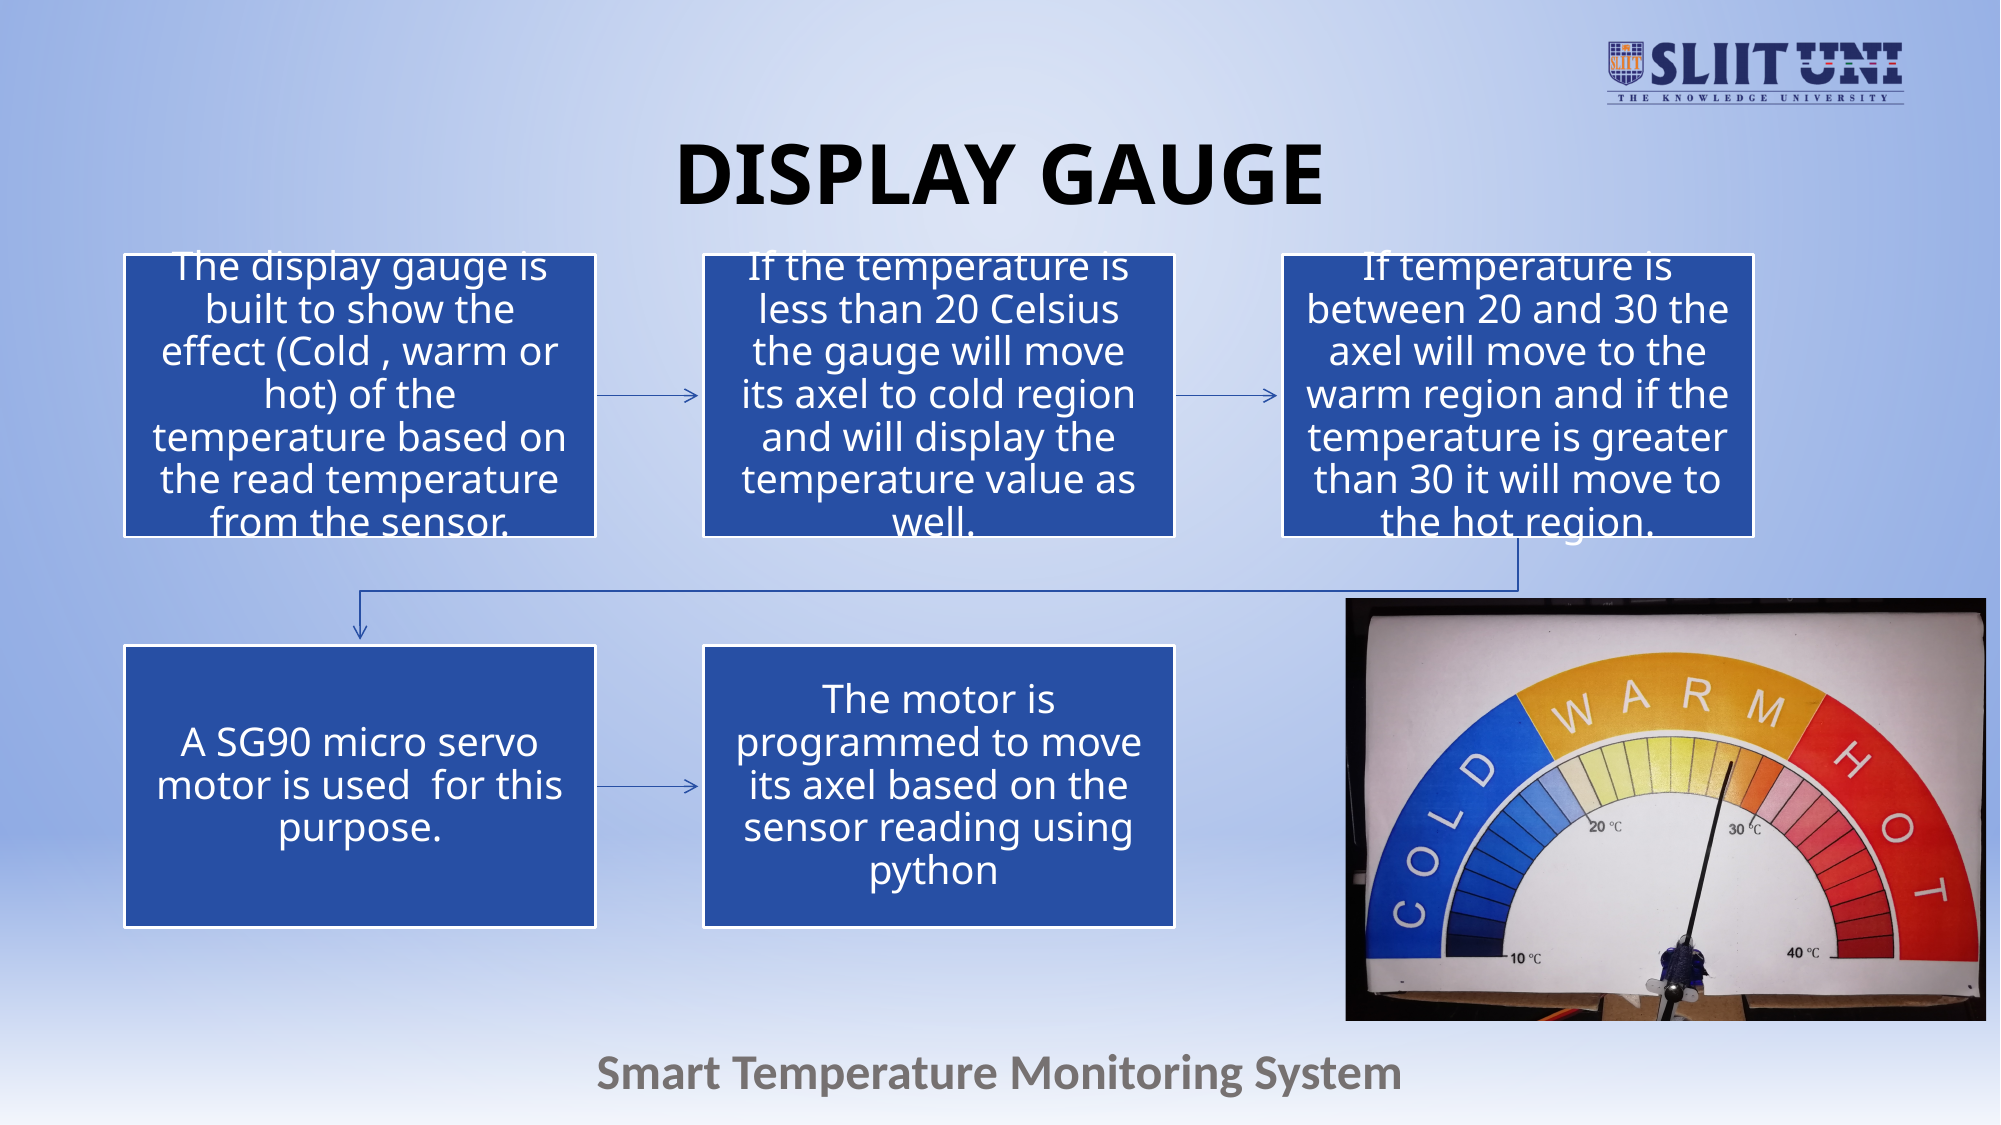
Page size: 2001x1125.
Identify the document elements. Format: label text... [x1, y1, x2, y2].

text_box Smart Temperature Monitoring System [440, 1012, 1560, 1125]
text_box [93, 253, 1785, 929]
picture [1592, 36, 1917, 109]
picture [1345, 598, 1987, 1021]
title Display Gauge [149, 101, 1851, 254]
